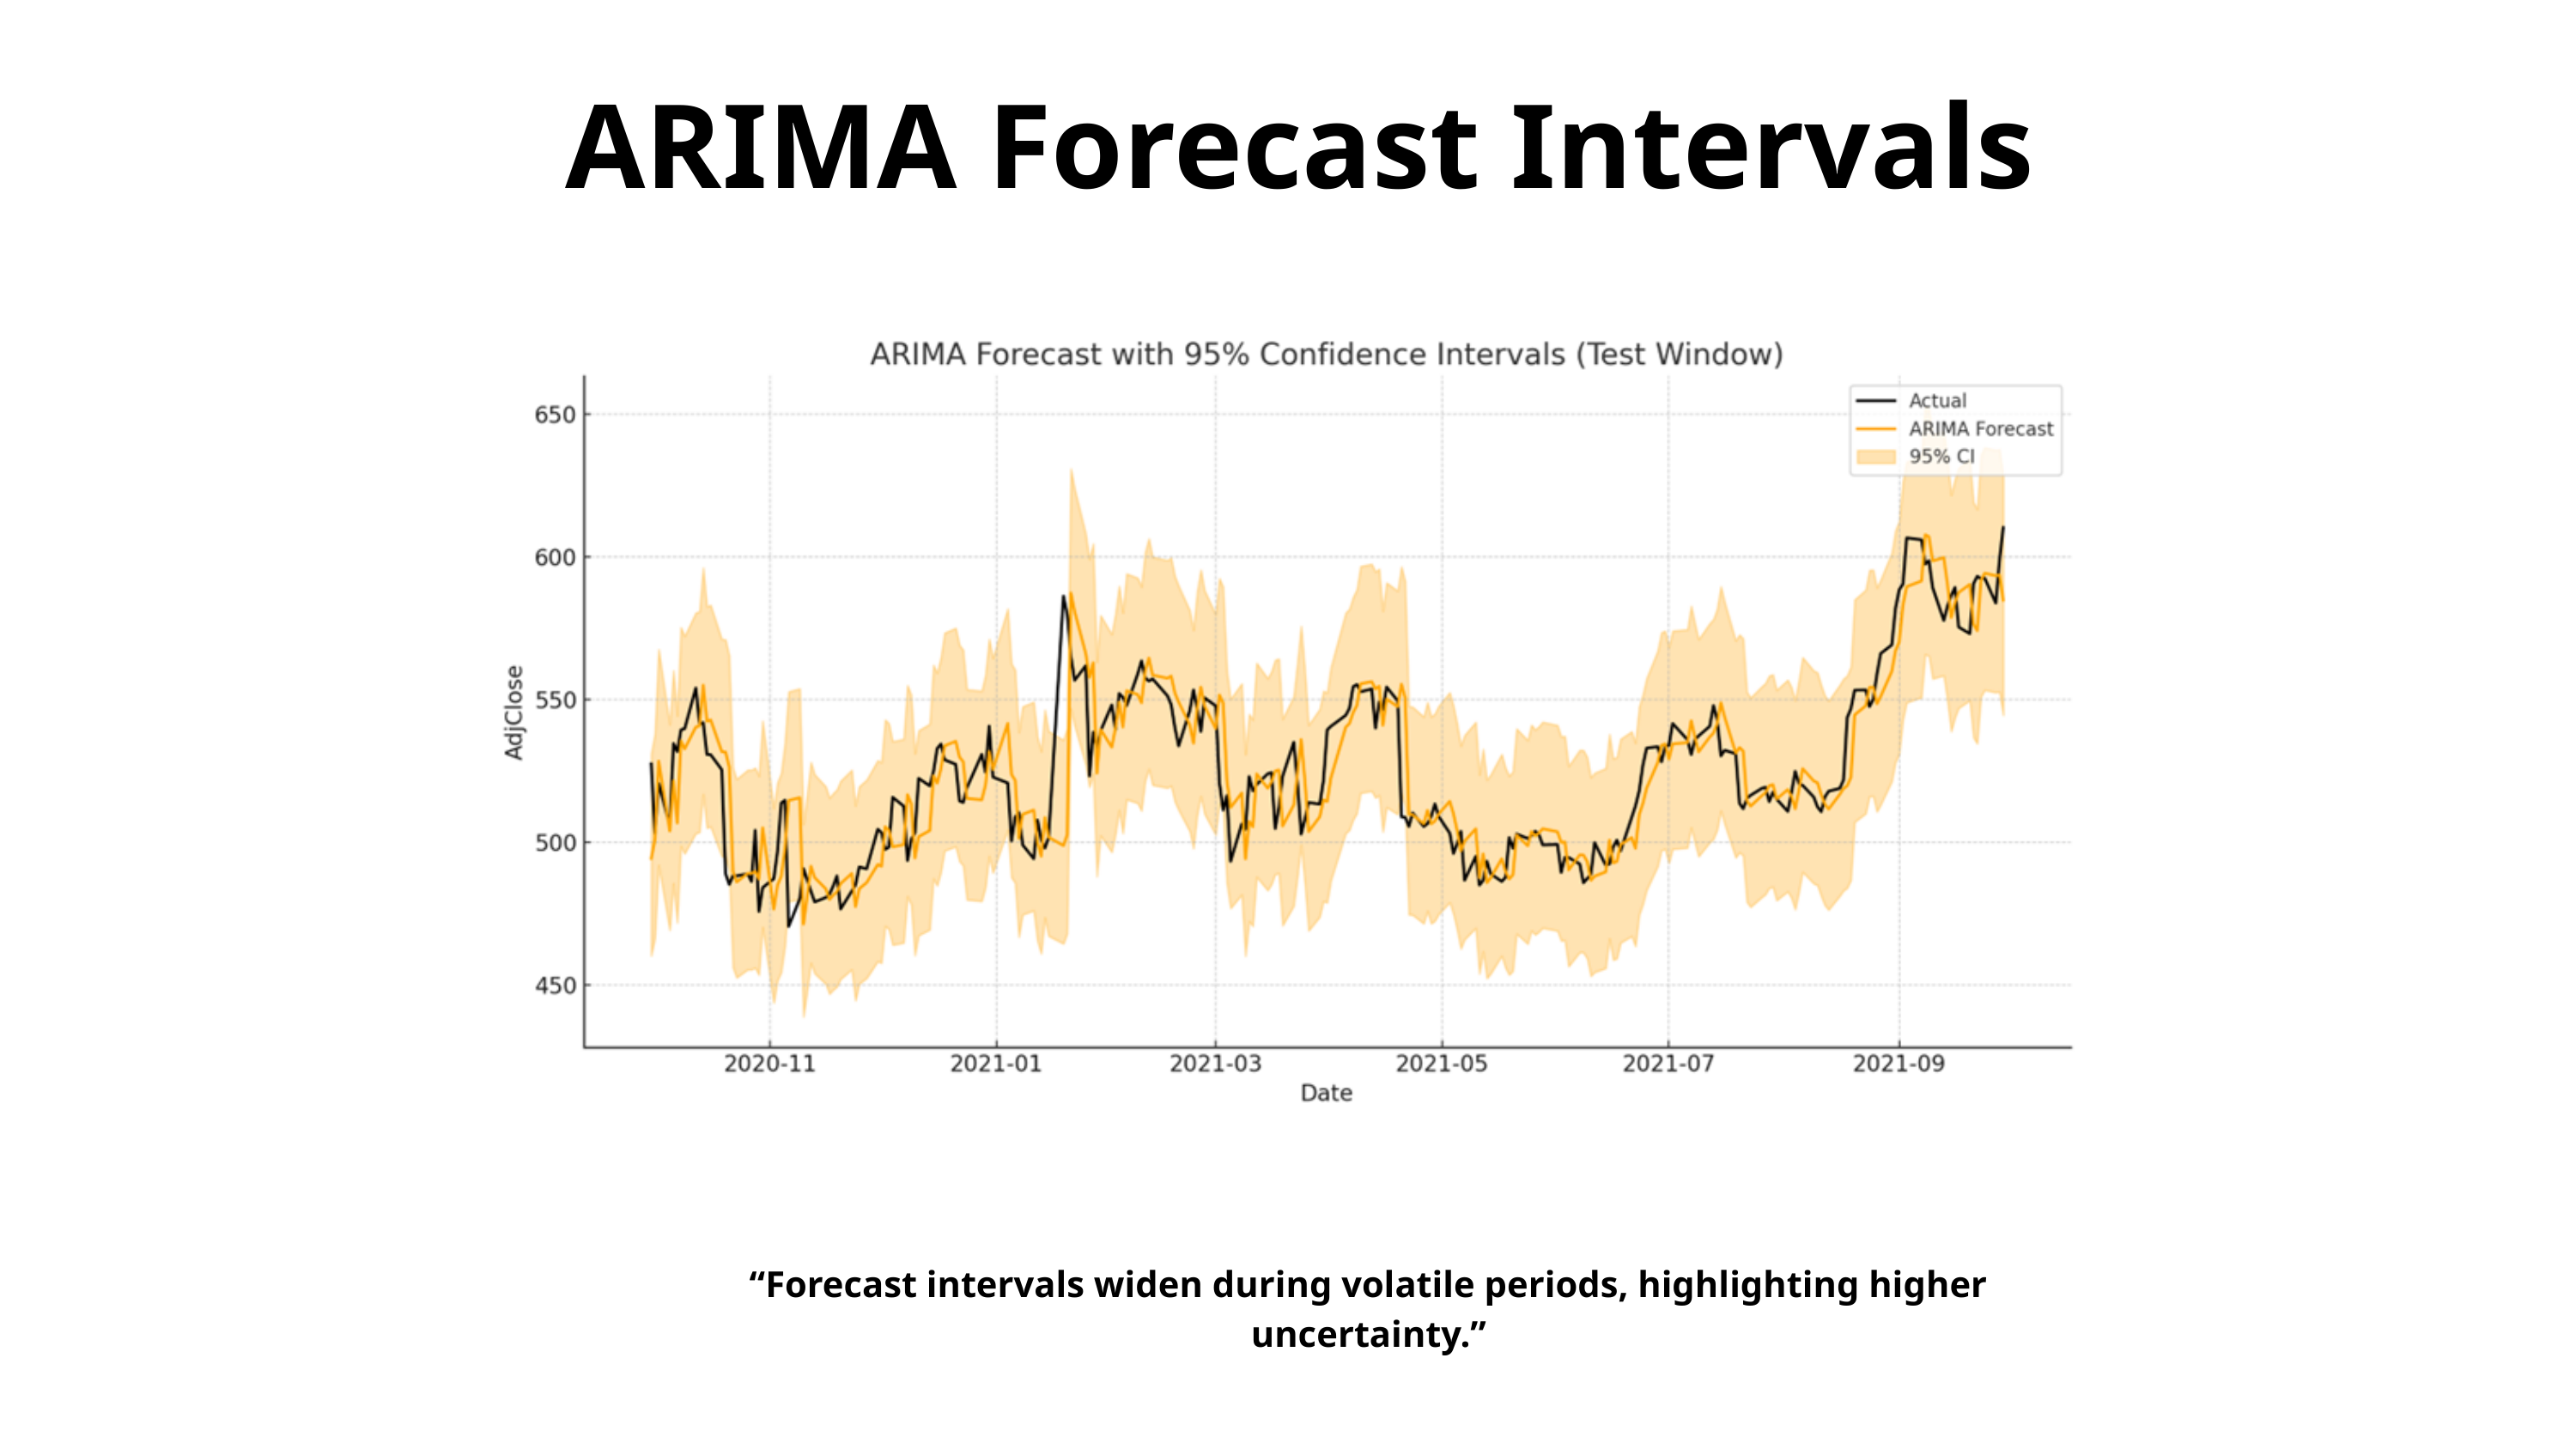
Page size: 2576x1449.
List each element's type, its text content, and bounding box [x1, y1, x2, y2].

text_box [492, 329, 2084, 1119]
text_box “Forecast intervals widen during volatile periods, highlighting higher uncertainty.” [653, 1254, 2084, 1355]
text_box ARIMA Forecast Intervals [219, 84, 2351, 212]
